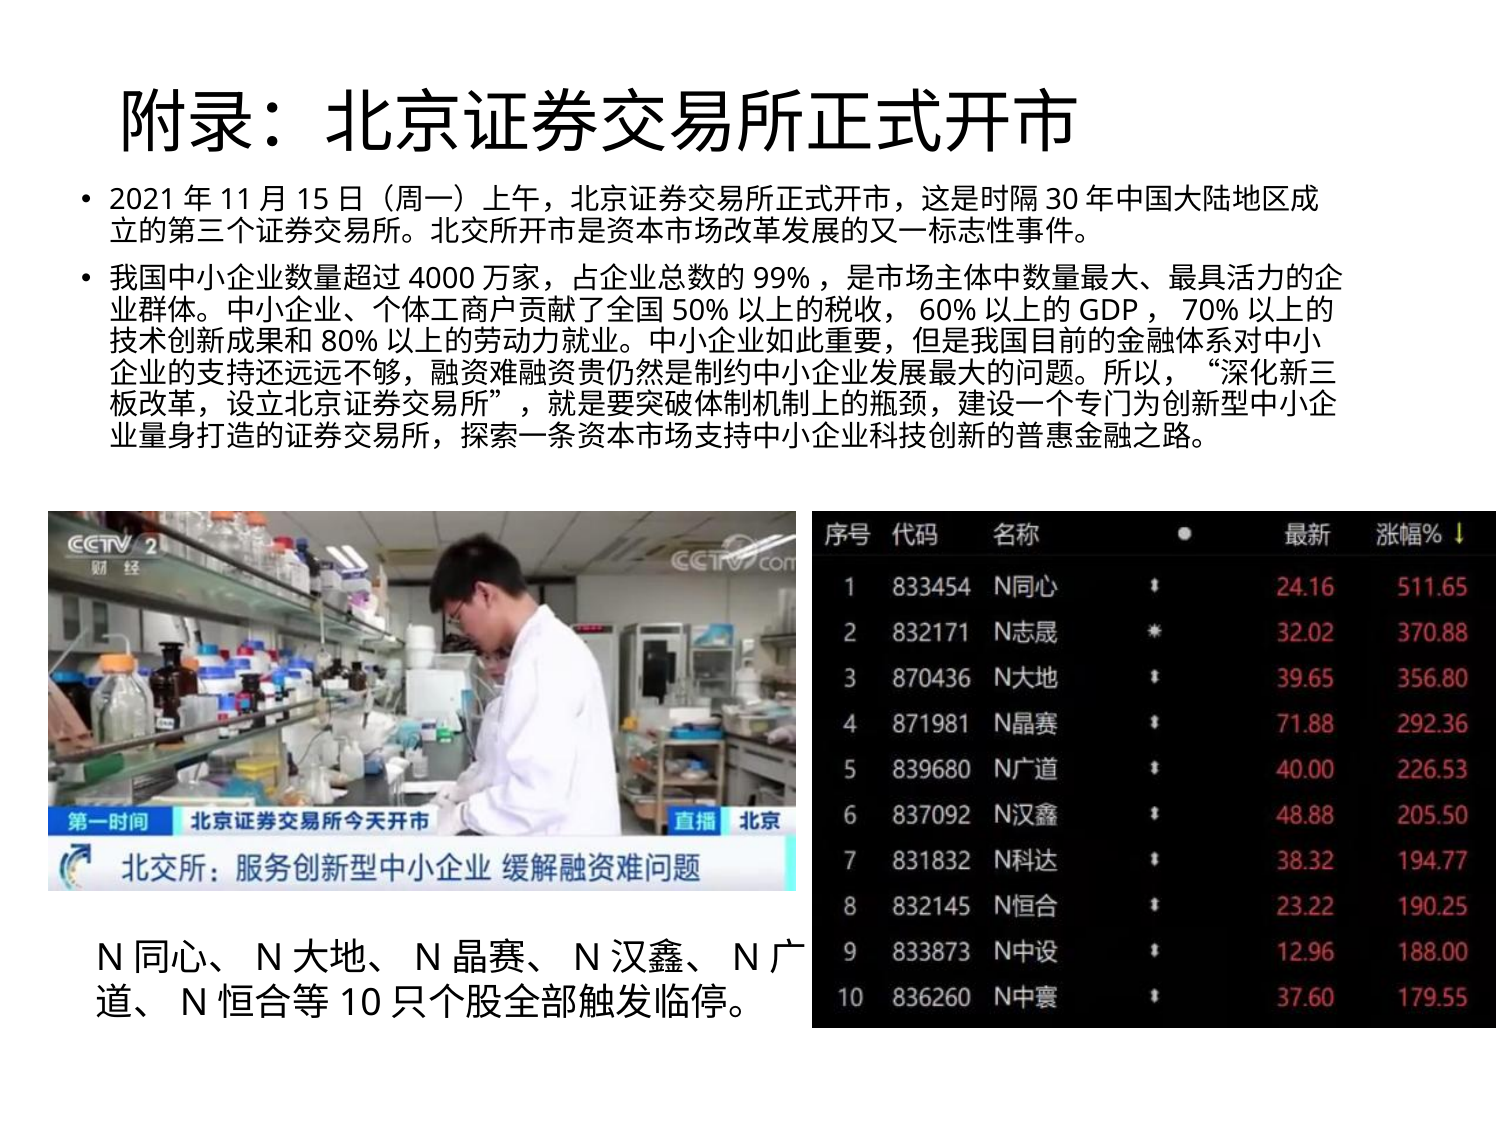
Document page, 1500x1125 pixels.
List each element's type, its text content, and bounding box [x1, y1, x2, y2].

picture [48, 511, 796, 891]
list 2021年11月15日（周一）上午，北京证券交易所正式开市，这是时隔30年中国大陆地区成立的第三个证券交易所。北交所开市是资本市场改革发展的又一标志性事件。 我国中小企业数量超过4000万家，占企业总数的99%，是市场主体中数量最大、最具活力的企业群体。中小企业、个体工商户贡献了全国50%以上的税收，60%以上的GDP，70%以上的技术创新成果和80%以上的劳动力就业。中小企业如此重要，但是我国目前的金融体系对中小企业的支持还远远不够，融资难融资贵仍然是制约中小企业发展最大的问题。所以，“深化新三板改革，设立北京证券交易所”，就是要突破体制机制上的瓶颈，建设一个专门为创新型中小企业量身打造的证券交易所，探索一条资本市场支持中小企业科技创新的普惠金融之路。 [66, 176, 1360, 891]
text_box N同心、N大地、N晶赛、N汉鑫、N广道、N恒合等10只个股全部触发临停。 [81, 925, 832, 1031]
picture [812, 511, 1496, 1028]
title 附录：北京证券交易所正式开市 [103, 59, 1397, 189]
